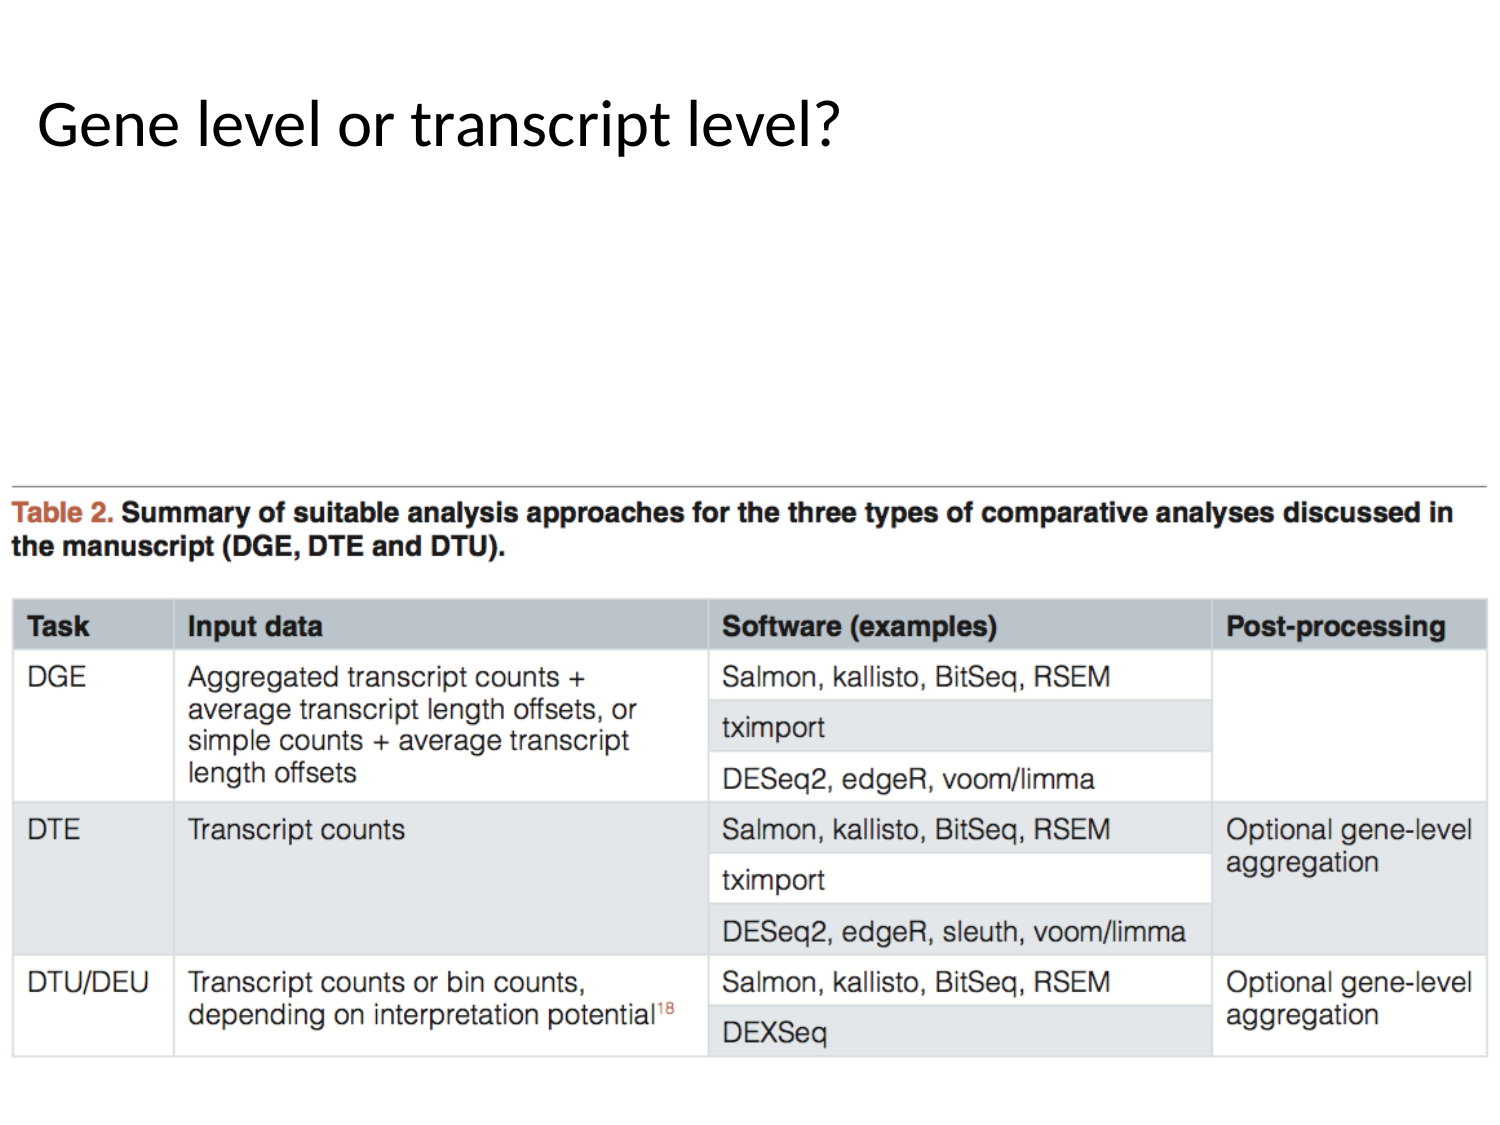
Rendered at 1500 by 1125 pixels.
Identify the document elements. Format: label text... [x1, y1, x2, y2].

picture [0, 472, 1500, 1072]
text_box Gene level or transcript level? [22, 72, 898, 168]
